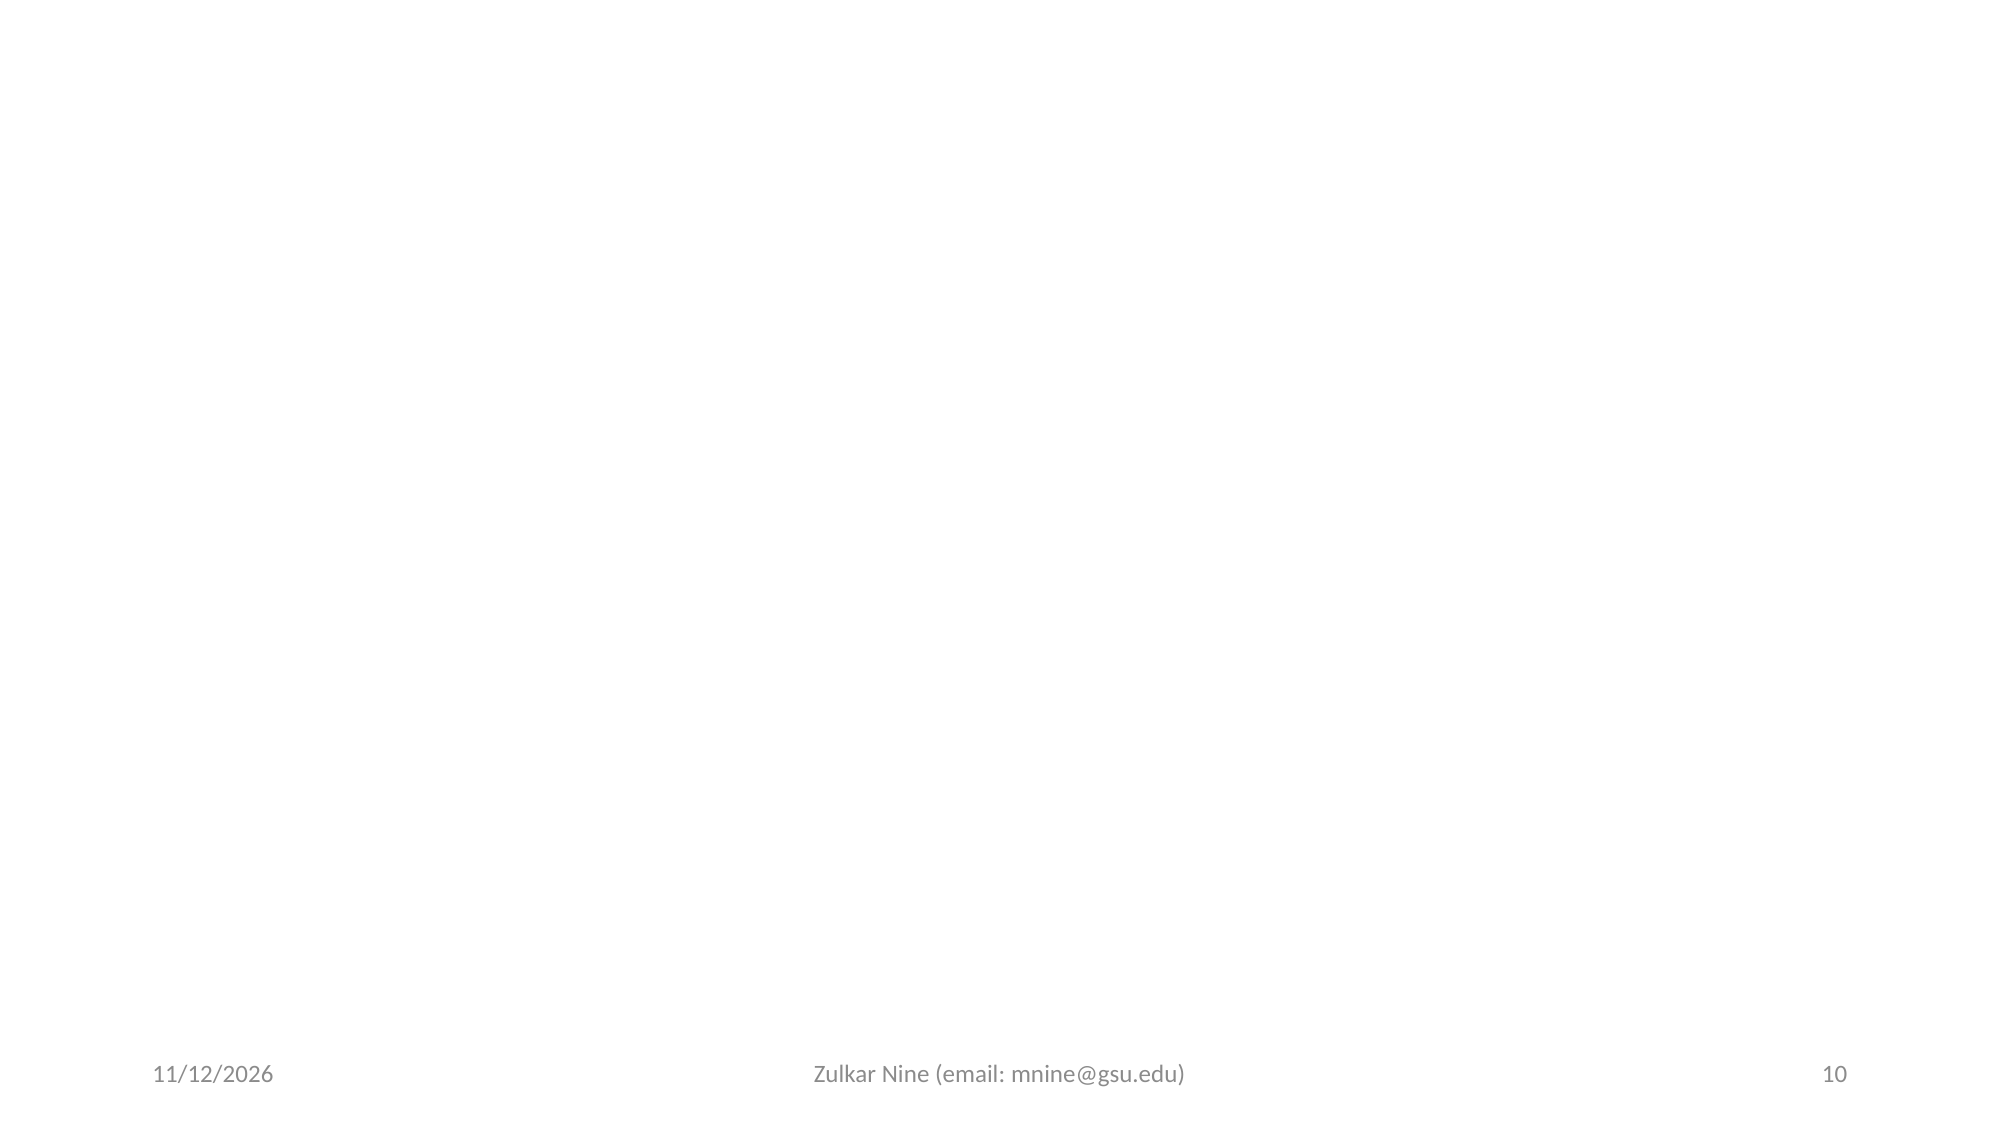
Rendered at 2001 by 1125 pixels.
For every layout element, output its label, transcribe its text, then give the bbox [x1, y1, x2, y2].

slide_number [137, 1042, 588, 1103]
footer Zulkar Nine (email: mnine@gsu.edu) [662, 1042, 1338, 1103]
slide_number 10 [1412, 1042, 1863, 1103]
